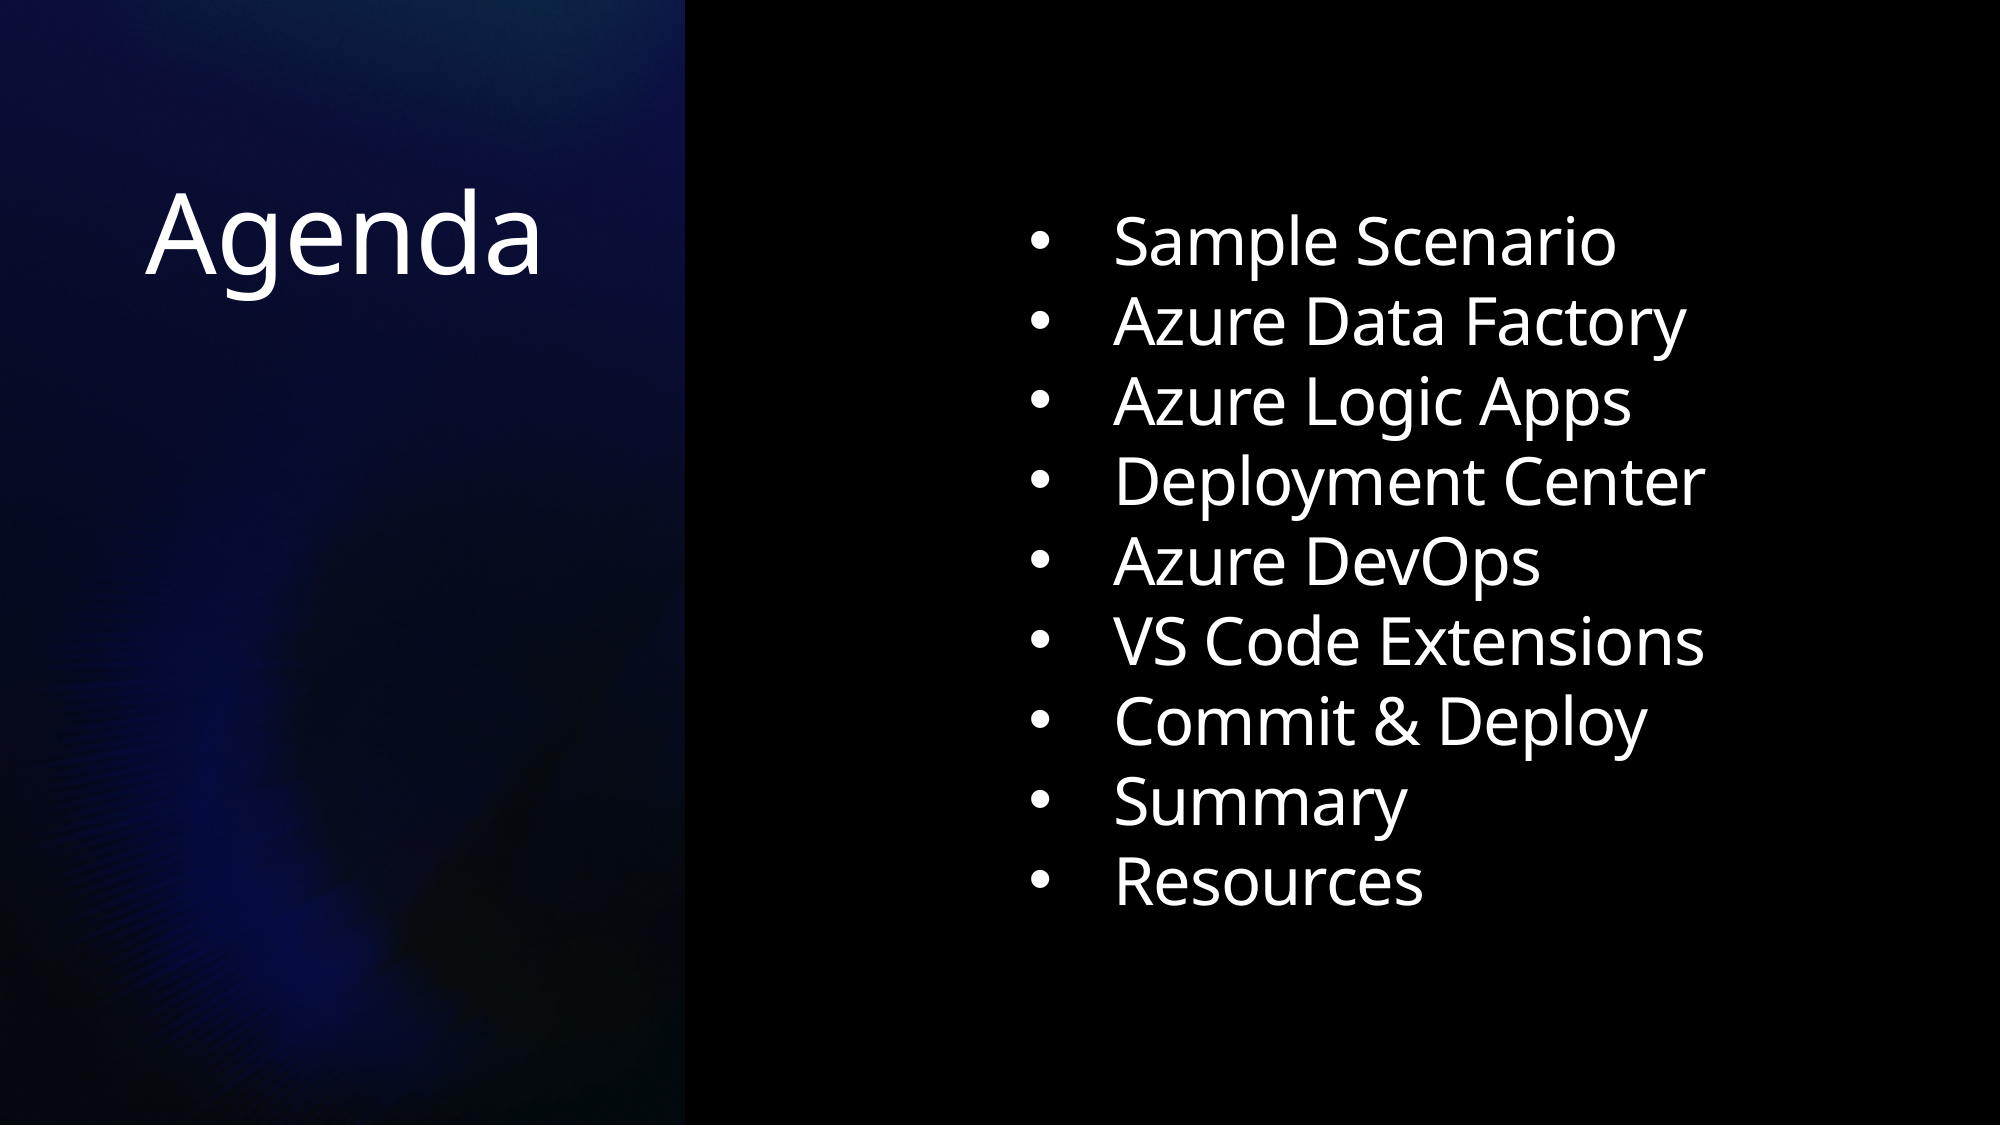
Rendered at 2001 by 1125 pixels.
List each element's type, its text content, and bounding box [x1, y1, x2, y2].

title Agenda [39, 169, 653, 373]
picture [0, 0, 685, 1125]
text_box Sample Scenario Azure Data Factory Azure Logic Apps Deployment Center Azure DevOps VS Code Extensions Commit & Deploy Summary Resources [1013, 191, 1878, 926]
